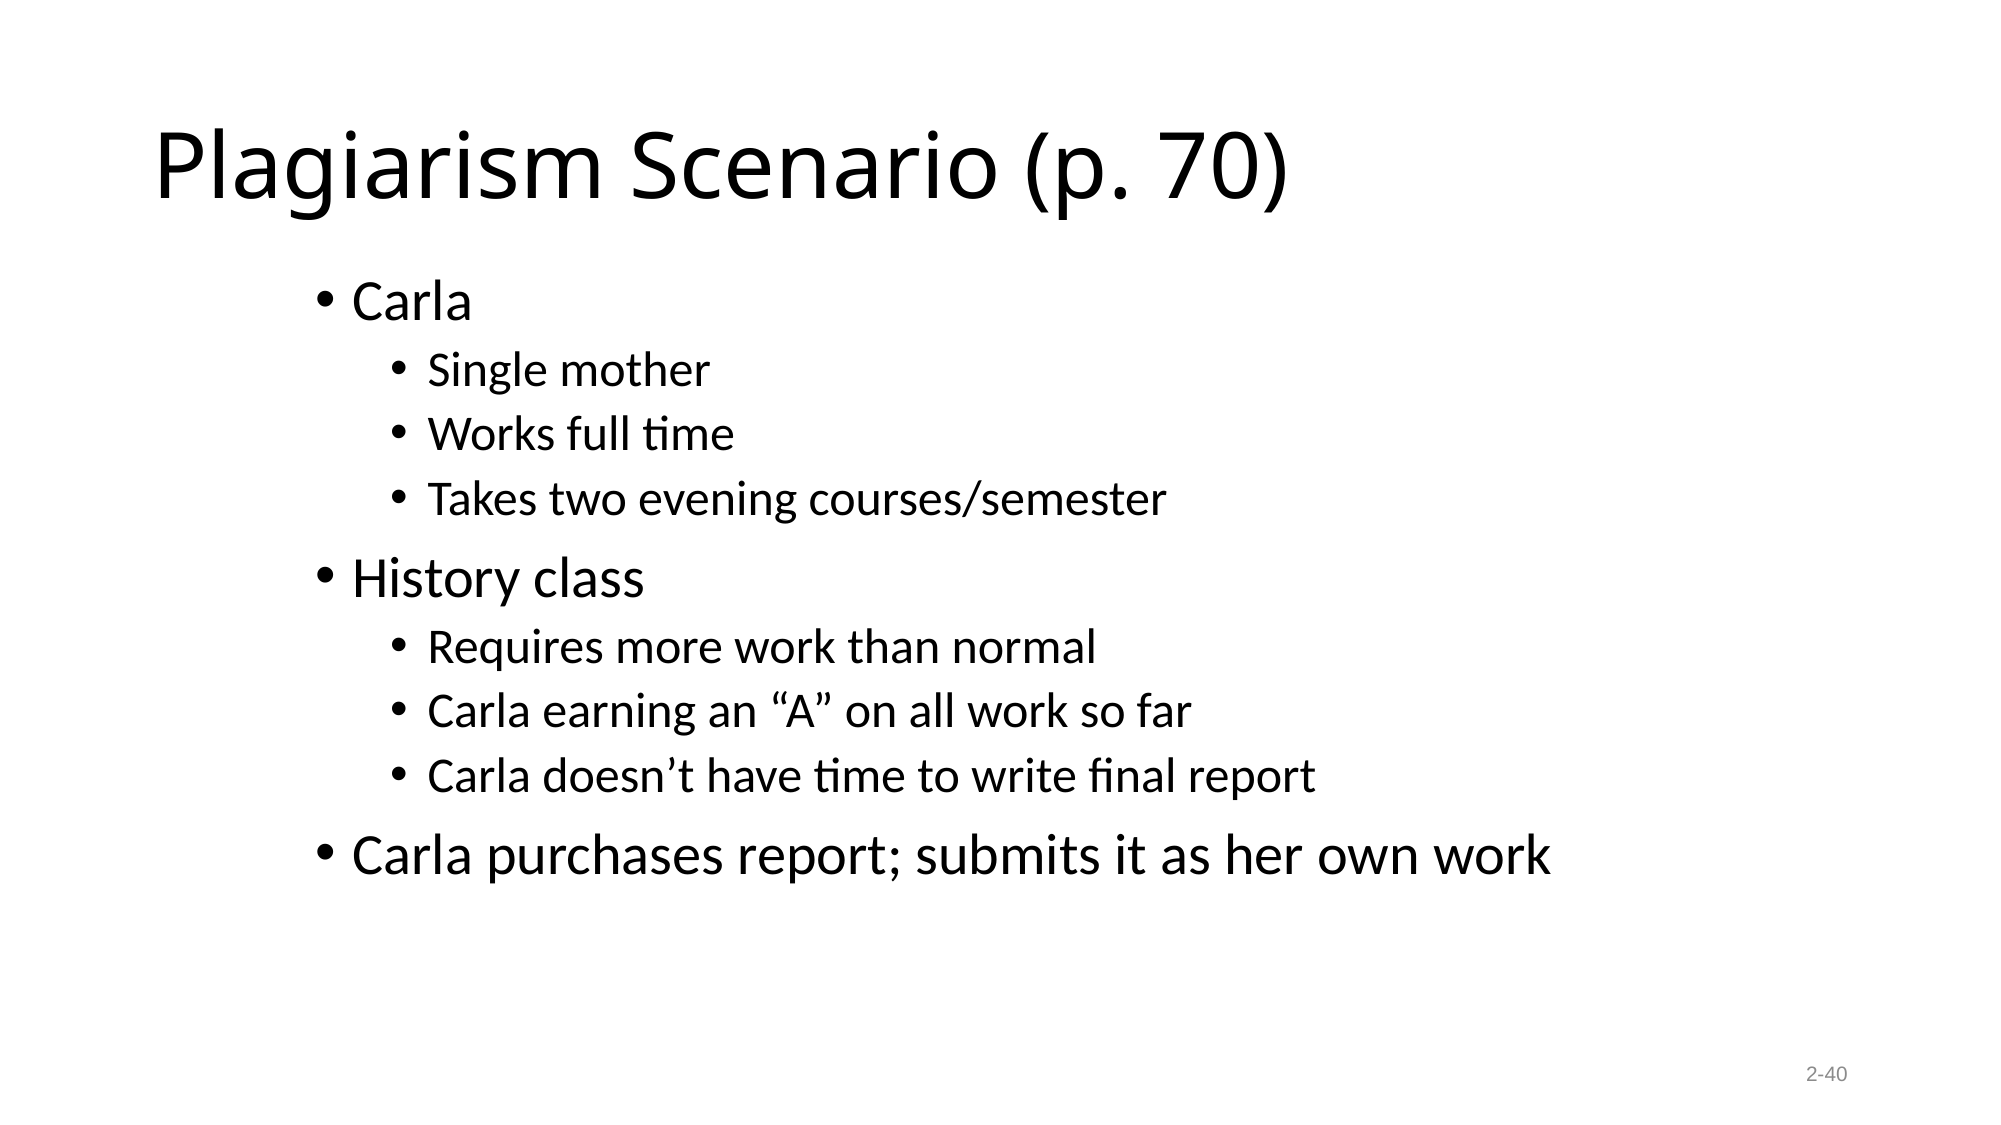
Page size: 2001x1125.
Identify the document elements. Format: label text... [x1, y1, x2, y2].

list Carla Single mother Works full time Takes two evening courses/semester History class Requires more work than normal Carla earning an “A” on all work so far Carla doesn’t have time to write final report Carla purchases report; submits it as her own work [300, 262, 1713, 938]
title Plagiarism Scenario (p. 70) [137, 59, 1863, 278]
slide_number 2-40 [1412, 1042, 1863, 1103]
